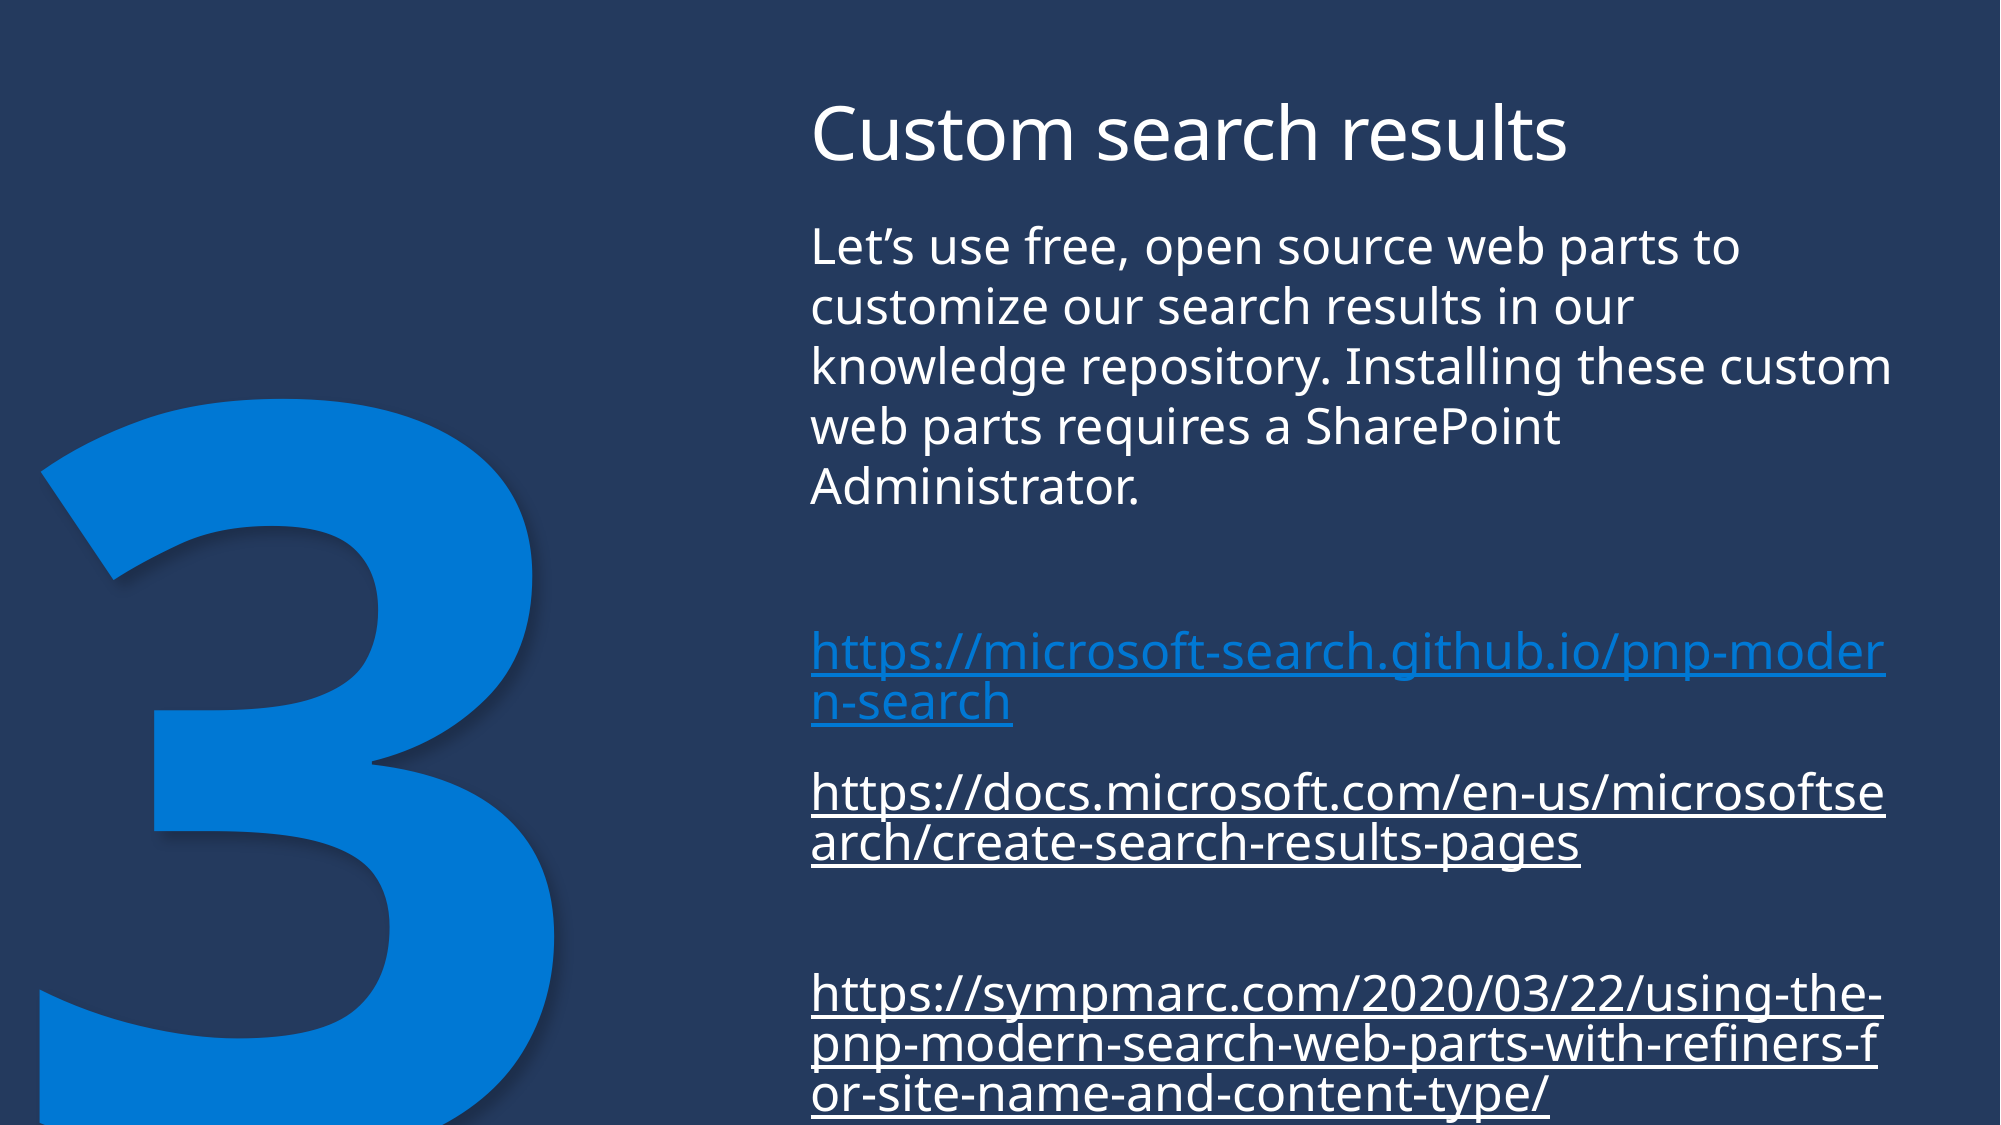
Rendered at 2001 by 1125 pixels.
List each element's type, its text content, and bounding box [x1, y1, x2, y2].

title Custom search results [810, 96, 1905, 214]
list Let’s use free, open source web parts to customize our search results in our knowledge repository. Installing these custom web parts requires a SharePoint Administrator. https://microsoft-search.github.io/pnp-modern-search https://docs.microsoft.com/en-us/microsoftsearch/create-search-results-pages https://sympmarc.com/2020/03/22/using-the-pnp-modern-search-web-parts-with-refiners-for-site-name-and-content-type/ [810, 214, 1905, 563]
